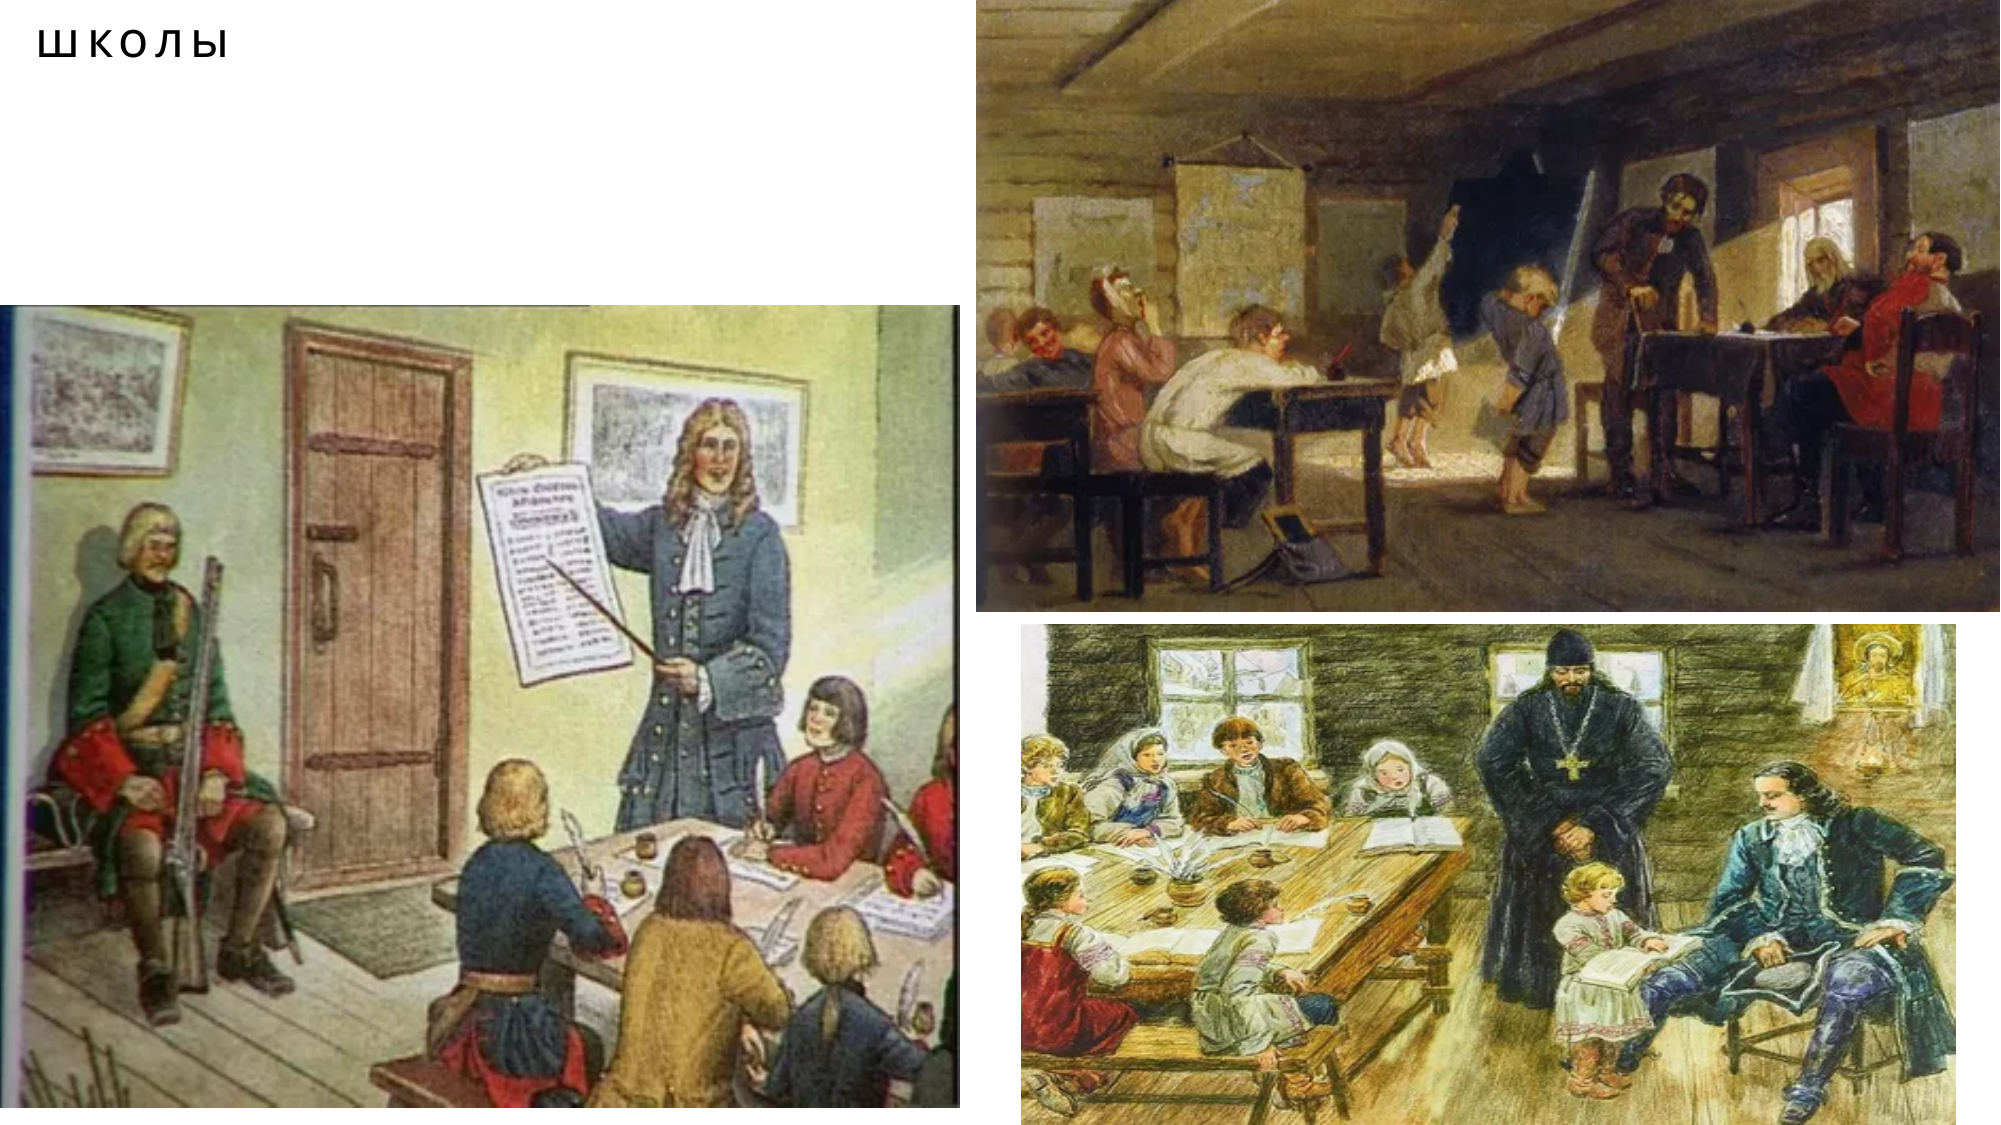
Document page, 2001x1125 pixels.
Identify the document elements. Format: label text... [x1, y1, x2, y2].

picture [1021, 624, 1956, 1125]
picture [976, 0, 2000, 613]
picture [0, 305, 960, 1108]
text_box школы [21, 0, 976, 75]
